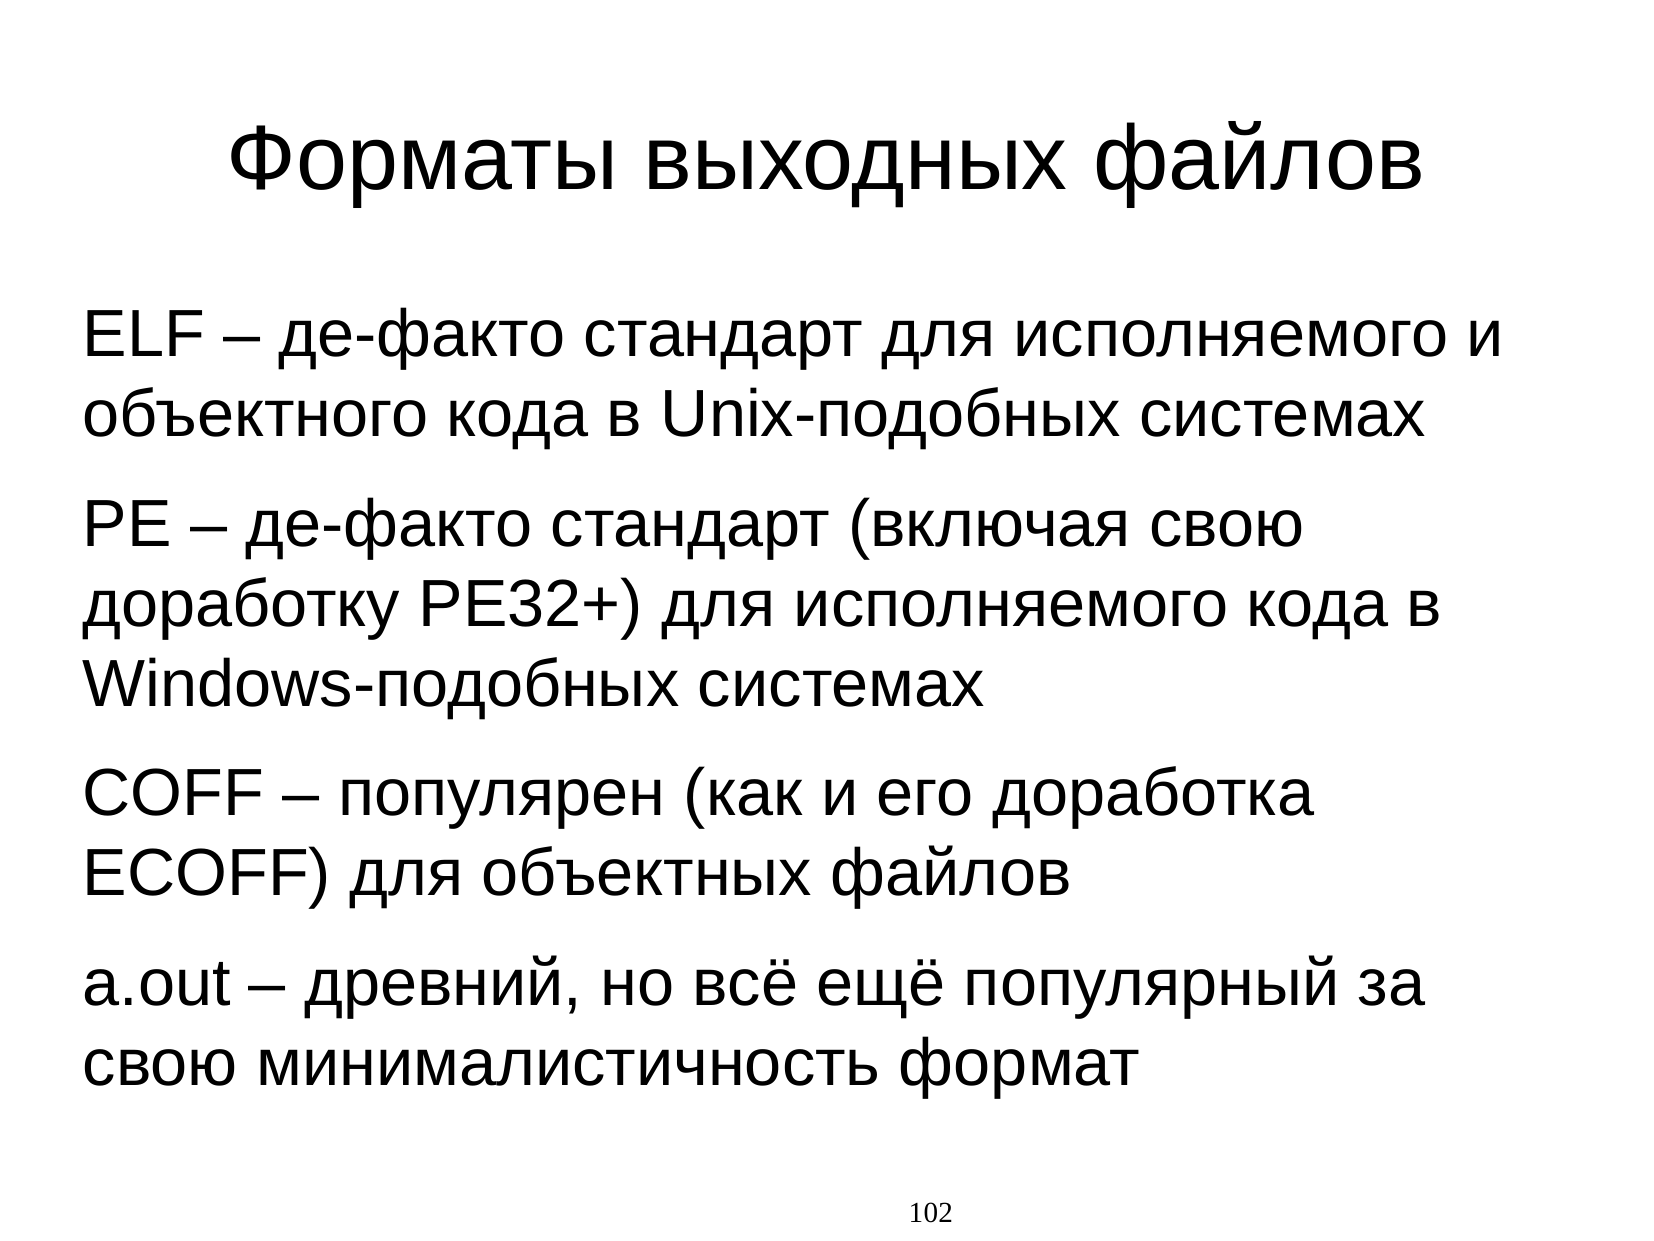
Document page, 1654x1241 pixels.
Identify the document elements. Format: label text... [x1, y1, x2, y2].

list ELF – де-факто стандарт для исполняемого и объектного кода в Unix-подобных системах PE – де-факто стандарт (включая свою доработку PE32+) для исполняемого кода в Windows-подобных системах COFF – популярен (как и его доработка ECOFF) для объектных файлов a.out – древний, но всё ещё популярный за свою минималистичность формат [82, 290, 1571, 1200]
title Форматы выходных файлов [82, 49, 1571, 257]
slide_number 102 [567, 1193, 953, 1241]
